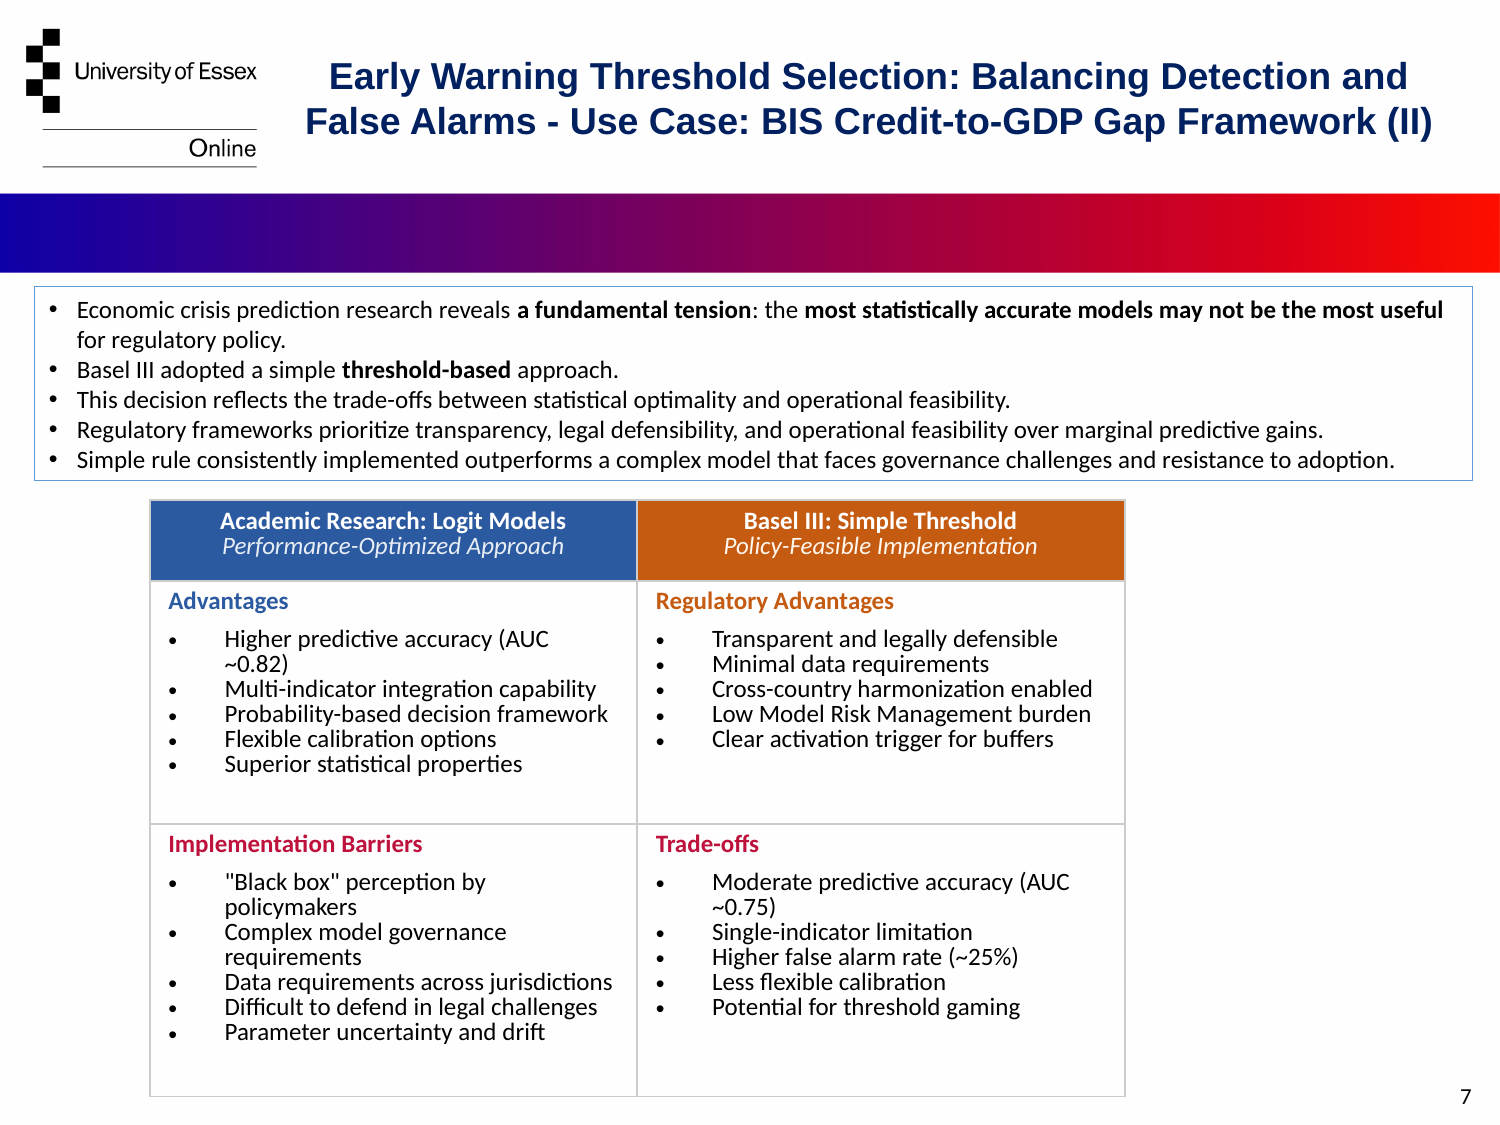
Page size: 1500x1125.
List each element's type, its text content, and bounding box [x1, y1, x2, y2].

text_box Early Warning Threshold Selection: Balancing Detection and False Alarms - Use Case: BIS Credit-to-GDP Gap Framework (II) [279, 44, 1459, 149]
table_cell Regulatory Advantages Transparent and legally defensible Minimal data requirements Cross-country harmonization enabled Low Model Risk Management burden Clear activation trigger for buffers [638, 582, 1124, 823]
table_cell Implementation Barriers "Black box" perception by policymakers Complex model governance requirements Data requirements across jurisdictions Difficult to defend in legal challenges Parameter uncertainty and drift [151, 825, 636, 1096]
text_box 7 [1445, 1073, 1500, 1117]
text_box Economic crisis prediction research reveals a fundamental tension: the most statistically accurate models may not be the most useful for regulatory policy. Basel III adopted a simple threshold-based approach. This decision reflects the trade-offs between statistical optimality and operational feasibility. Regulatory frameworks prioritize transparency, legal defensibility, and operational feasibility over marginal predictive gains. Simple rule consistently implemented outperforms a complex model that faces governance challenges and resistance to adoption. [34, 286, 1473, 481]
table_cell Trade-offs Moderate predictive accuracy (AUC ~0.75) Single-indicator limitation Higher false alarm rate (~25%) Less flexible calibration Potential for threshold gaming [638, 825, 1124, 1096]
table_cell Advantages Higher predictive accuracy (AUC ~0.82) Multi-indicator integration capability Probability-based decision framework Flexible calibration options Superior statistical properties [151, 582, 636, 823]
picture [0, 0, 1500, 1125]
table_header Basel III: Simple Threshold Policy-Feasible Implementation [638, 501, 1124, 580]
table_header Academic Research: Logit Models Performance-Optimized Approach [151, 501, 636, 580]
